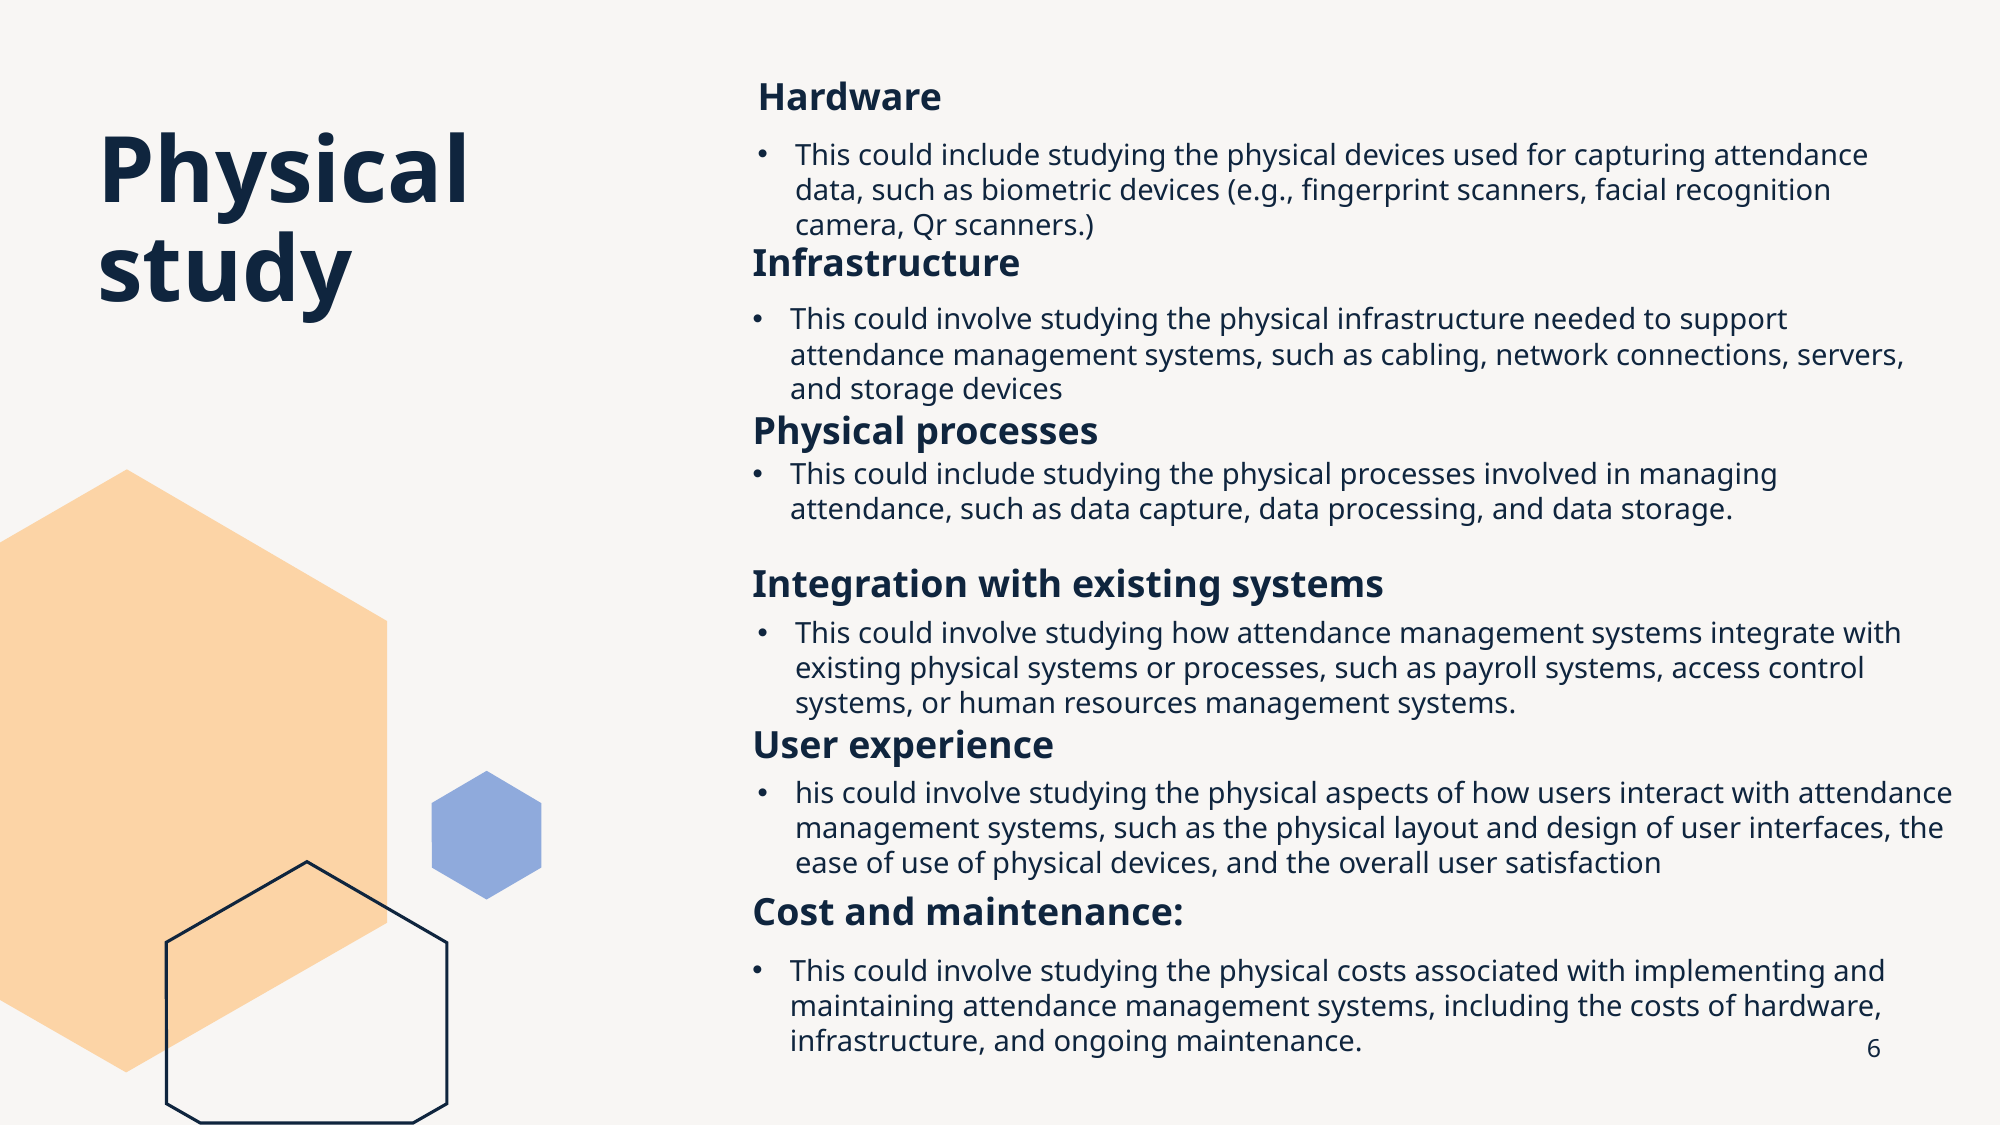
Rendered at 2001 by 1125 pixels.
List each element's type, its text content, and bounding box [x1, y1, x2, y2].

text_box Integration with existing systems [737, 543, 1951, 613]
list This could involve studying the physical infrastructure needed to support attendance management systems, such as cabling, network connections, servers, and storage devices [738, 293, 1951, 389]
title Physical study [82, 115, 738, 490]
list Hardware [742, 56, 1956, 126]
list This could include studying the physical processes involved in managing attendance, such as data capture, data processing, and data storage. [737, 448, 1951, 543]
slide_number 6 [1836, 1044, 1912, 1080]
text_box Cost and maintenance: [737, 871, 1951, 941]
list Physical processes [738, 389, 1951, 448]
list Infrastructure [738, 222, 1951, 292]
text_box This could involve studying the physical costs associated with implementing and maintaining attendance management systems, including the costs of hardware, infrastructure, and ongoing maintenance. [737, 944, 1951, 1044]
text_box User experience [737, 704, 1951, 774]
text_box This could involve studying how attendance management systems integrate with existing physical systems or processes, such as payroll systems, access control systems, or human resources management systems. [742, 606, 2000, 706]
text_box his could involve studying the physical aspects of how users interact with attendance management systems, such as the physical layout and design of user interfaces, the ease of use of physical devices, and the overall user satisfaction [742, 767, 1972, 866]
list This could include studying the physical devices used for capturing attendance data, such as biometric devices (e.g., fingerprint scanners, facial recognition camera, Qr scanners.) [742, 128, 1956, 266]
